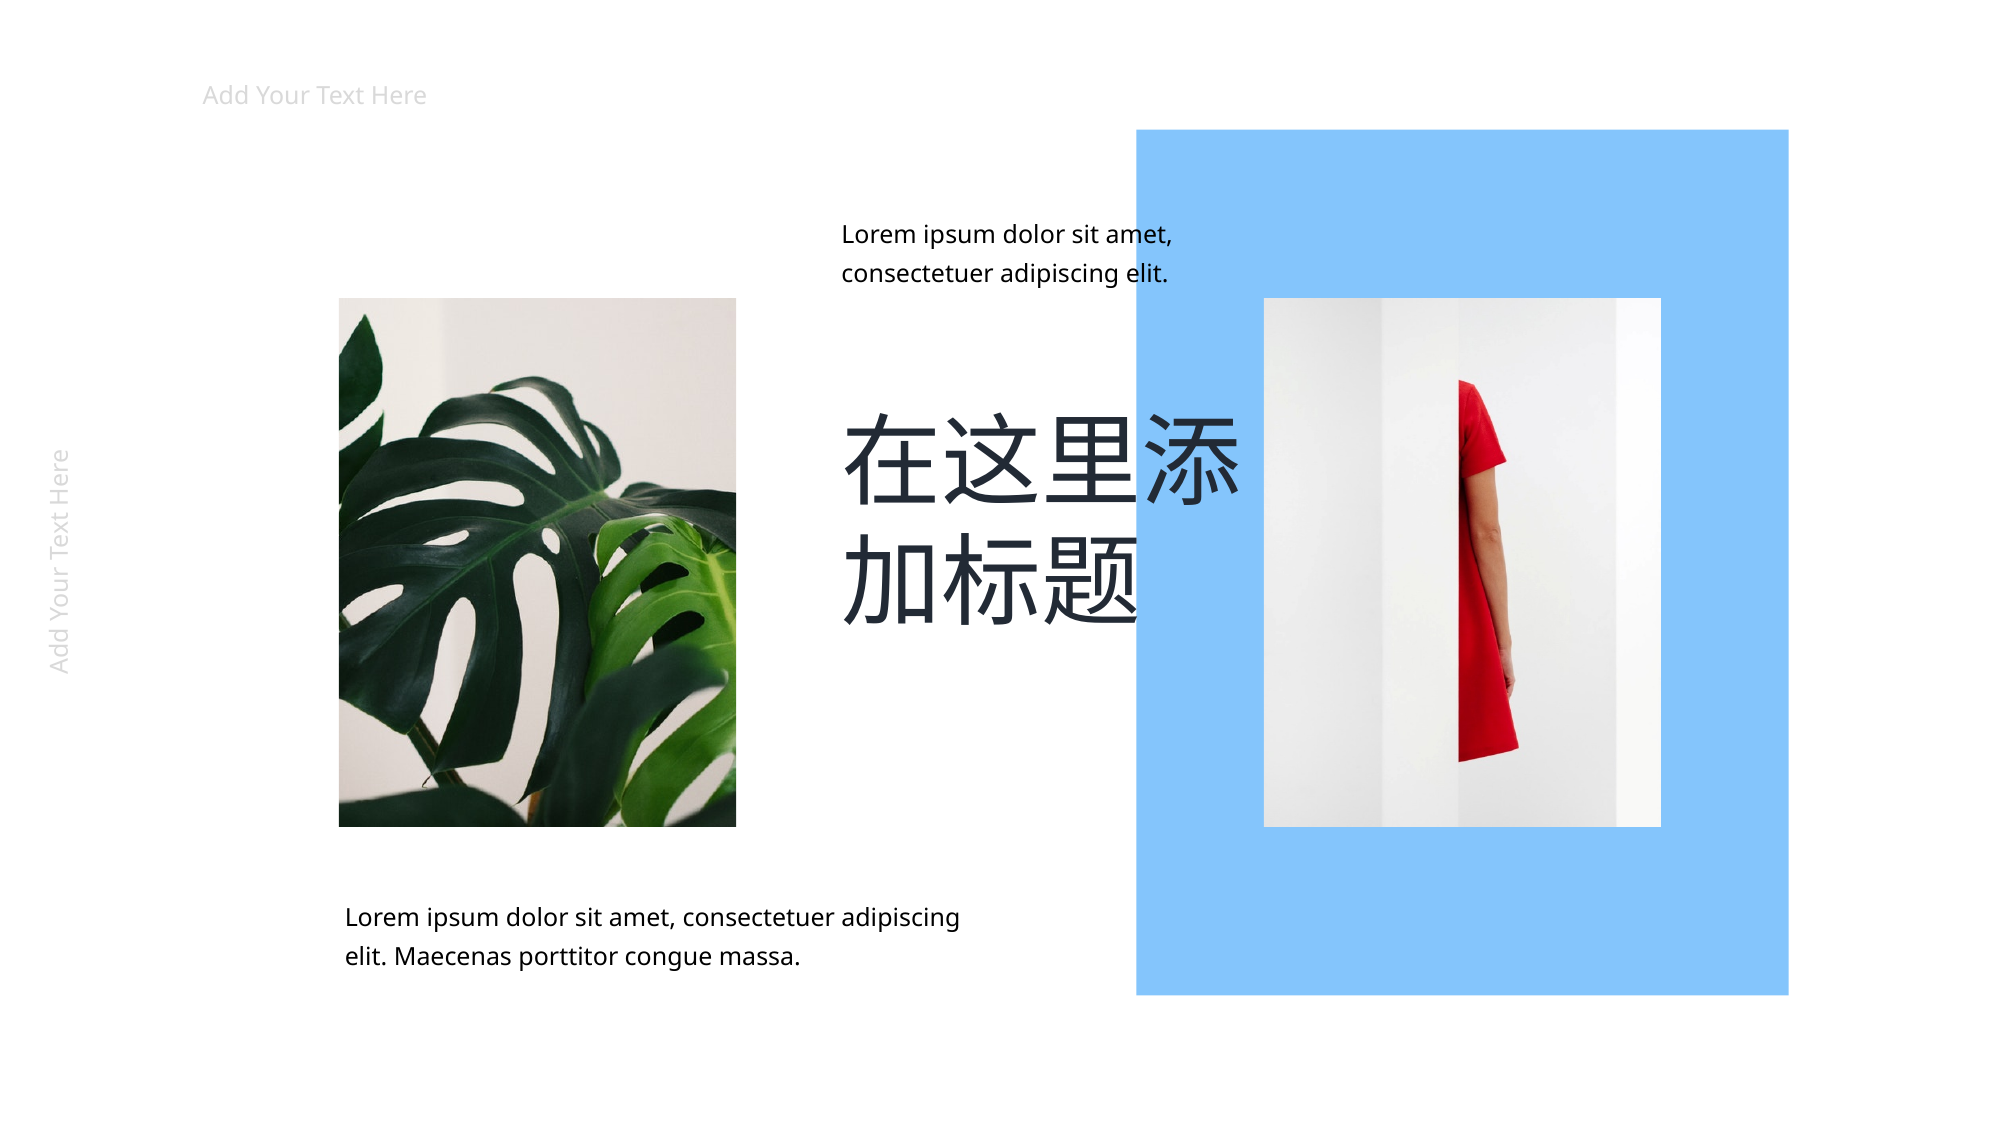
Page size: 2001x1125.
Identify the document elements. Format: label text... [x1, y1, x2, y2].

text_box Add Your Text Here [26, 435, 81, 690]
text_box Add Your Text Here [187, 62, 443, 117]
text_box [1135, 129, 1790, 996]
picture [1263, 298, 1661, 827]
text_box Lorem ipsum dolor sit amet, consectetuer adipiscing elit. Maecenas porttitor congue massa. [330, 885, 983, 979]
text_box 在这里添加标题 [826, 389, 1263, 645]
text_box Lorem ipsum dolor sit amet, consectetuer adipiscing elit. [826, 201, 1224, 295]
picture [338, 298, 737, 827]
